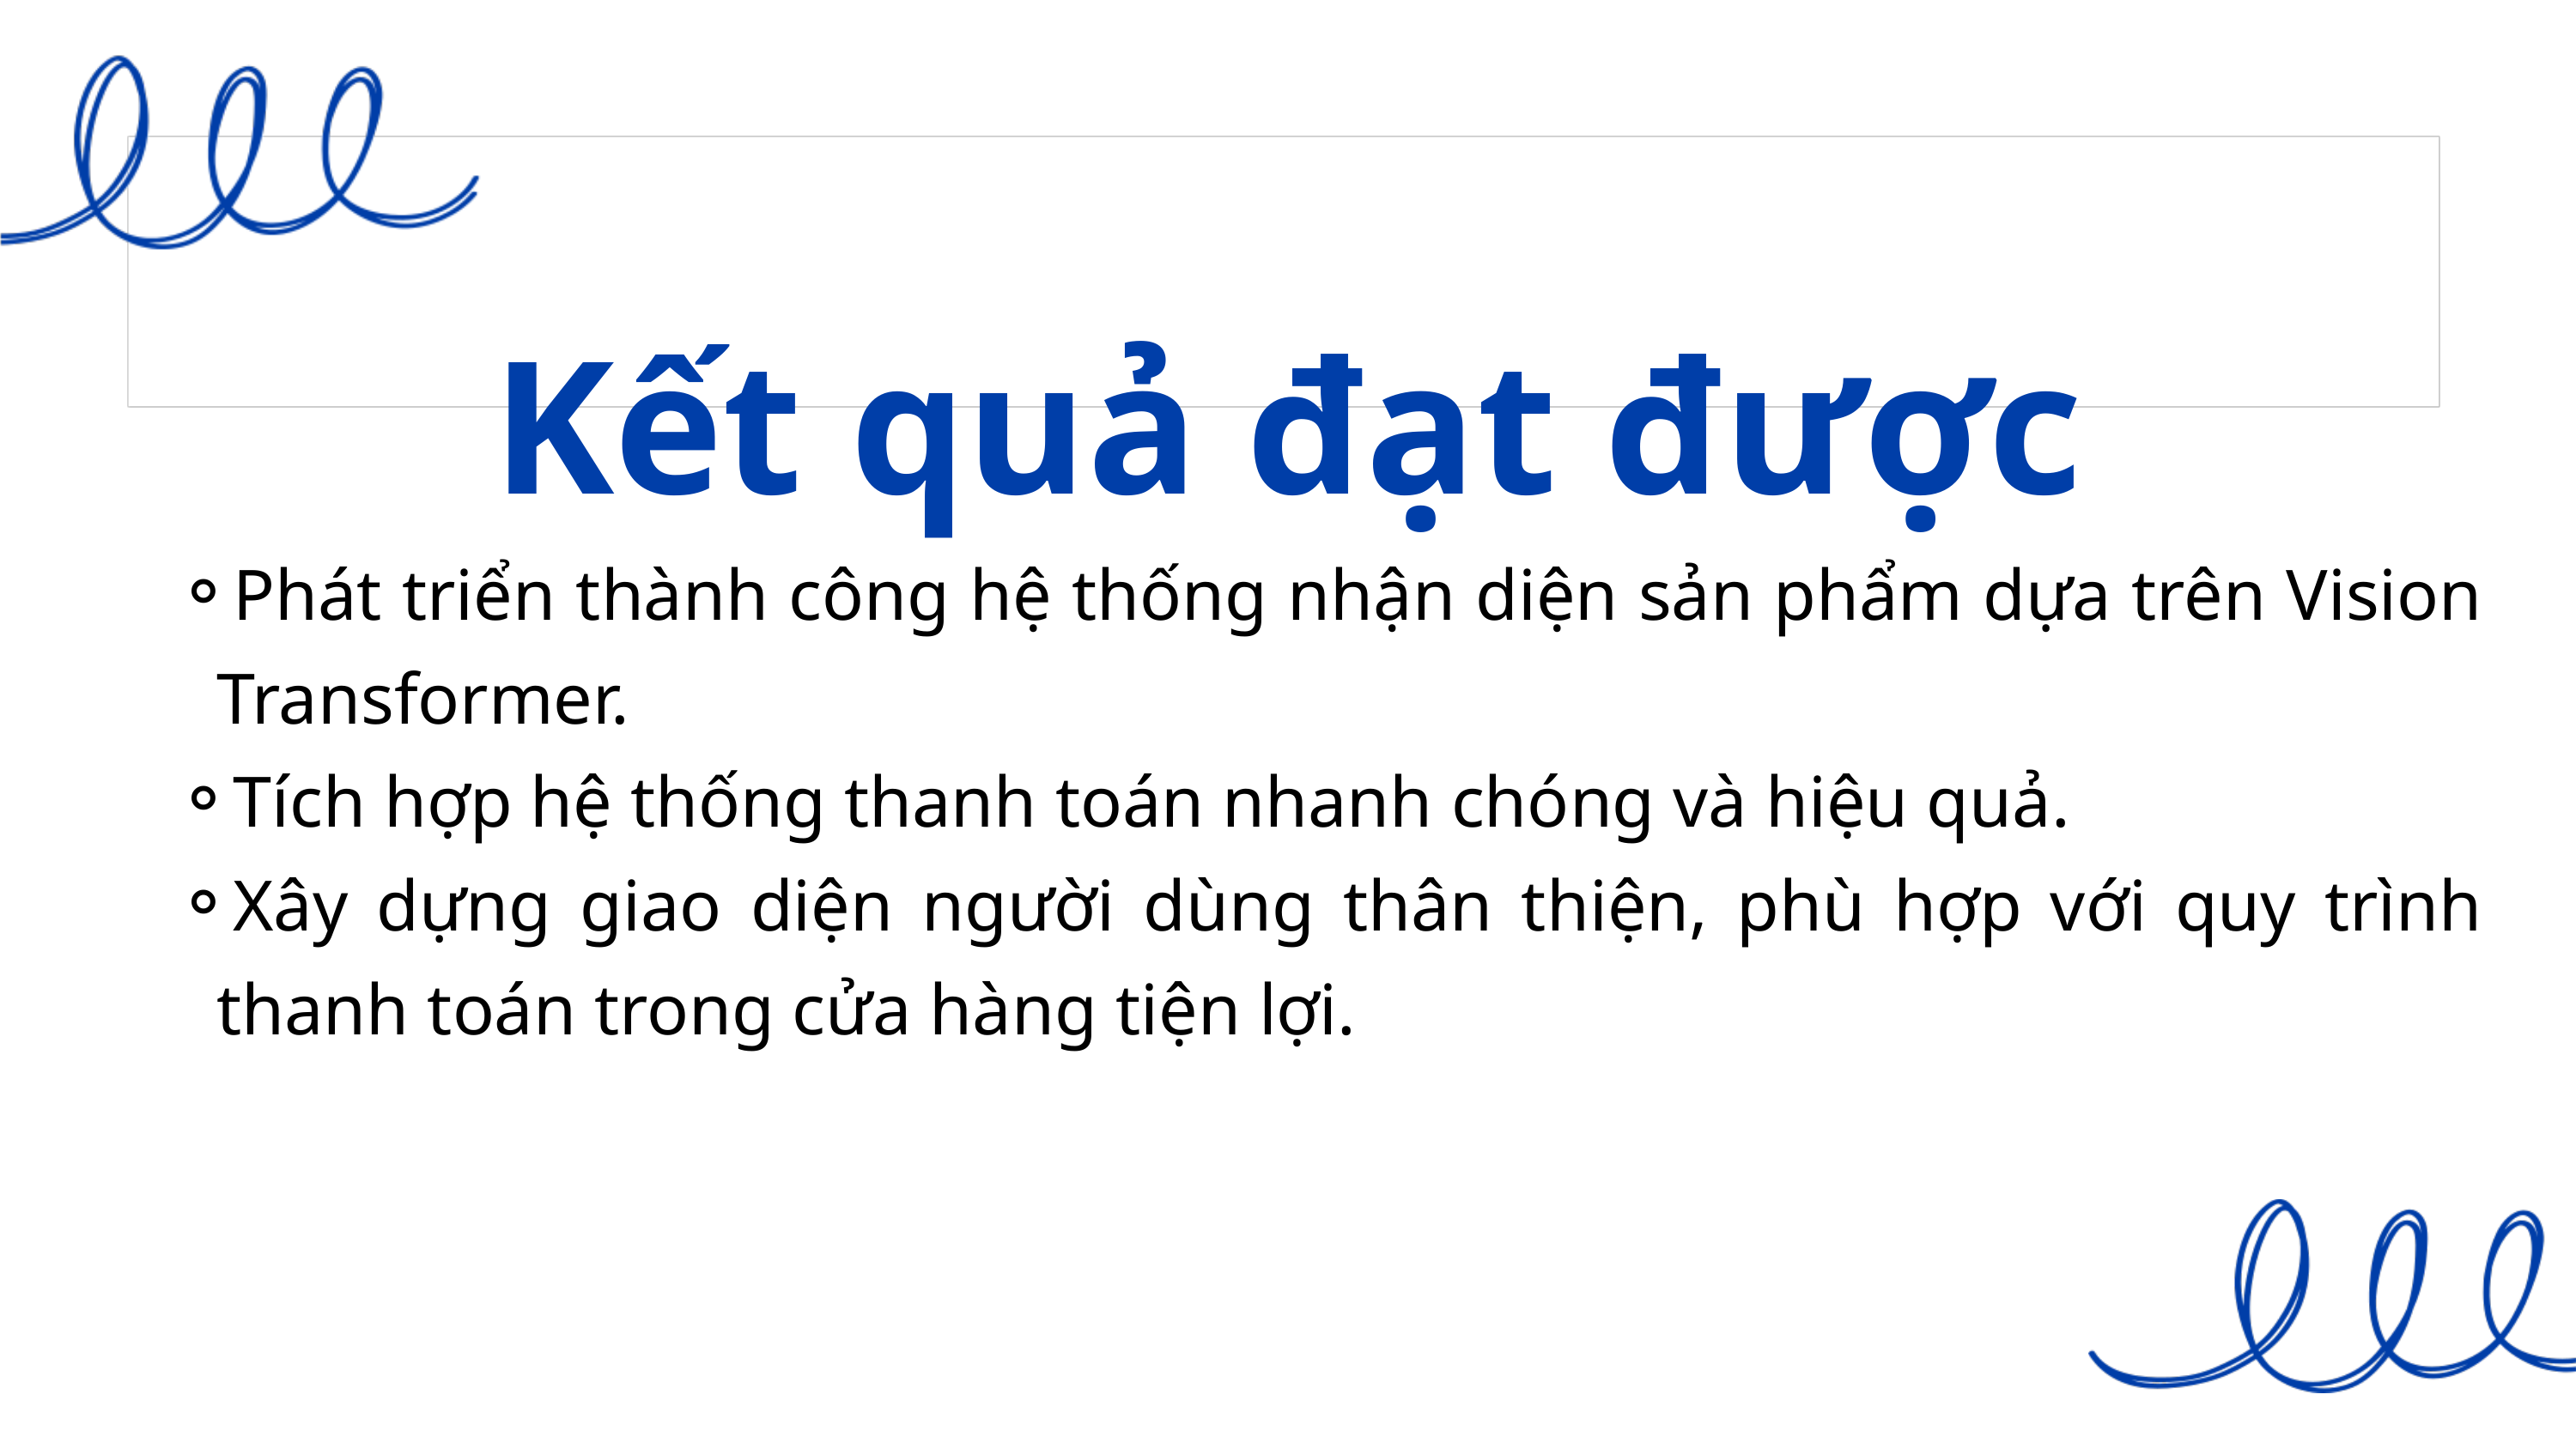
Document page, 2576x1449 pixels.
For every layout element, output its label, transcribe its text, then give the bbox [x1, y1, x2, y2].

text_box [0, 47, 2451, 416]
text_box [2088, 1199, 2576, 1393]
text_box Kết quả đạt được Phát triển thành công hệ thống nhận diện sản phẩm dựa trên Vision Transformer. Tích hợp hệ thống thanh toán nhanh chóng và hiệu quả. Xây dựng giao diện người dùng thân thiện, phù hợp với quy trình thanh toán trong cửa hàng tiện lợi. [91, 256, 2485, 1159]
